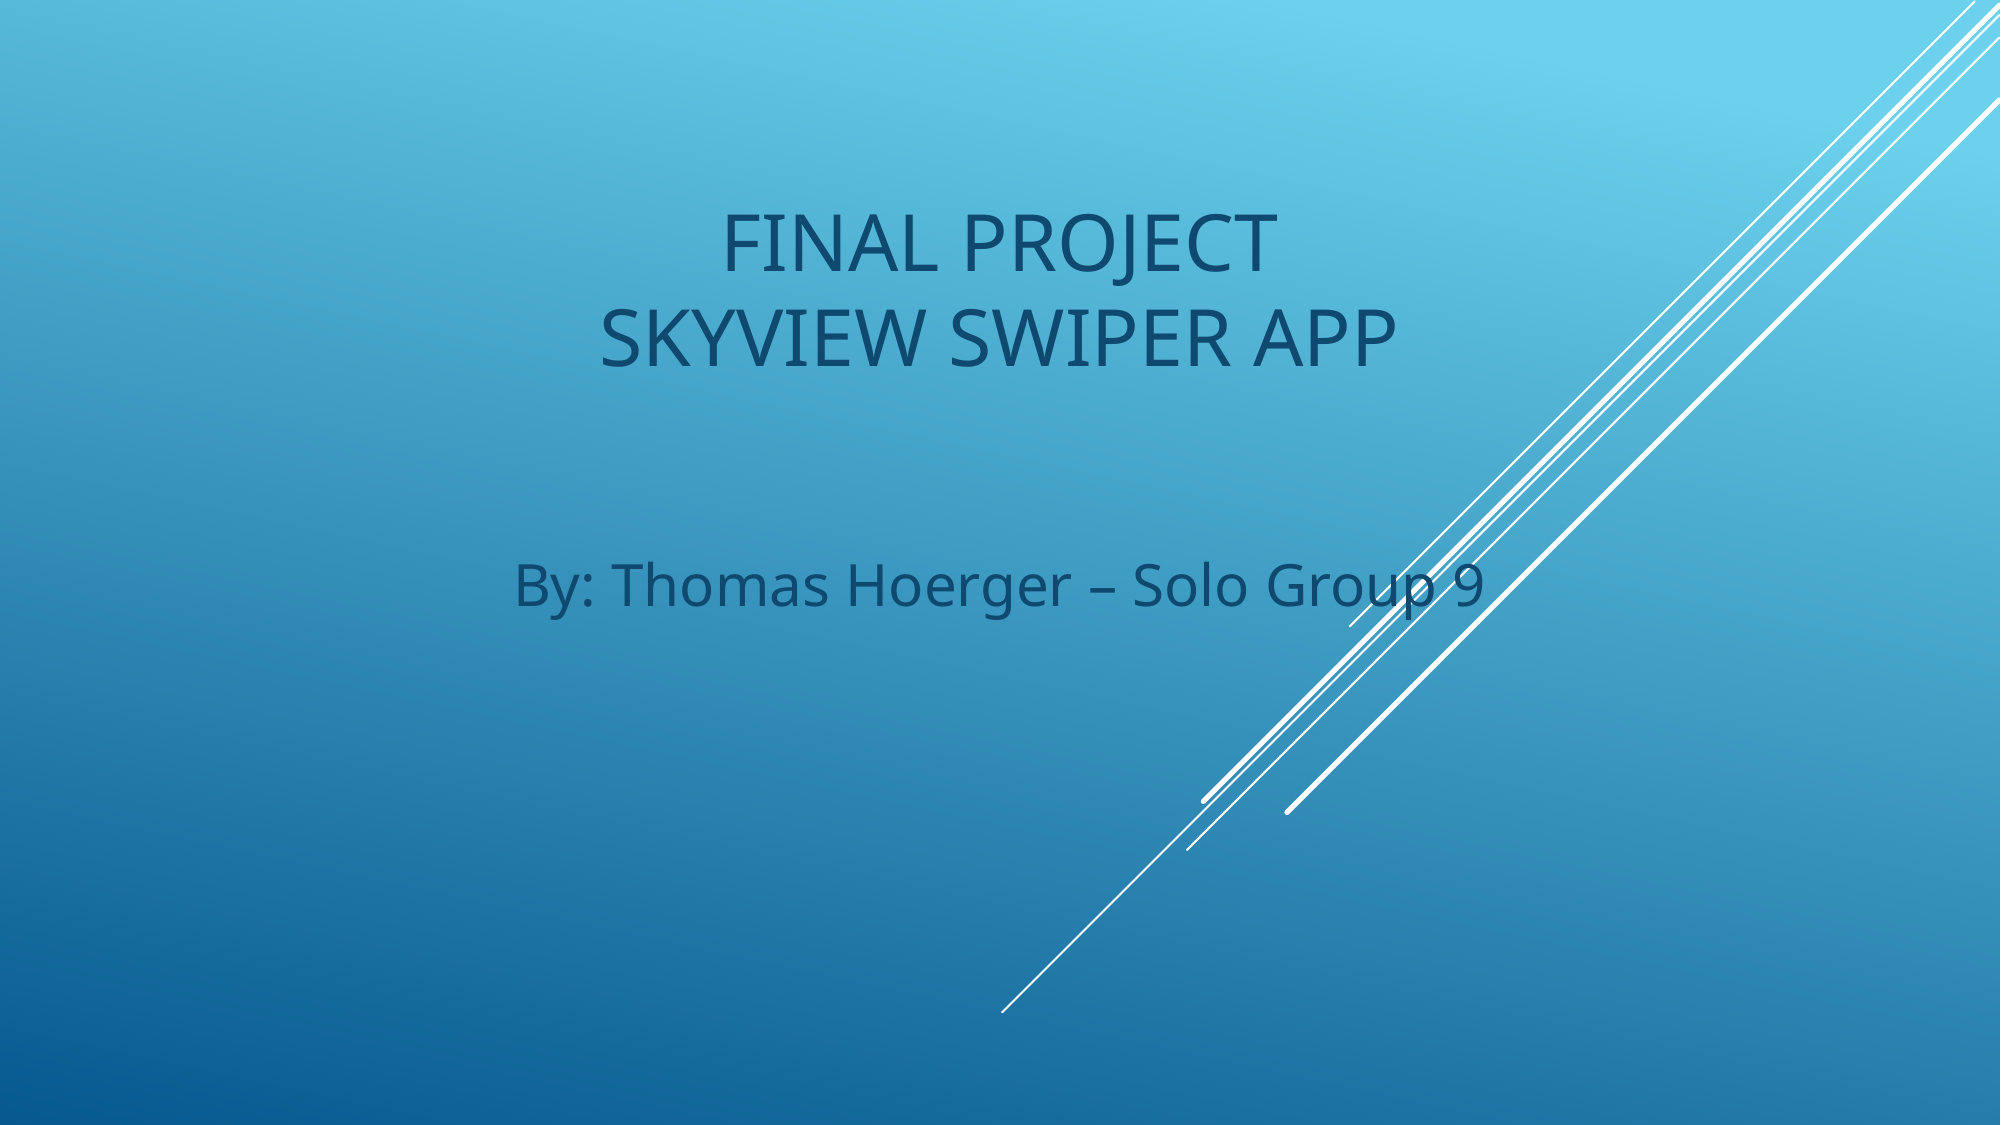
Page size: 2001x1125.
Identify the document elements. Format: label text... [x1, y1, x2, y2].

subtitle By: Thomas Hoerger – Solo Group 9 [474, 540, 1525, 860]
title Final Project Skyview Swiper App [249, 184, 1750, 390]
